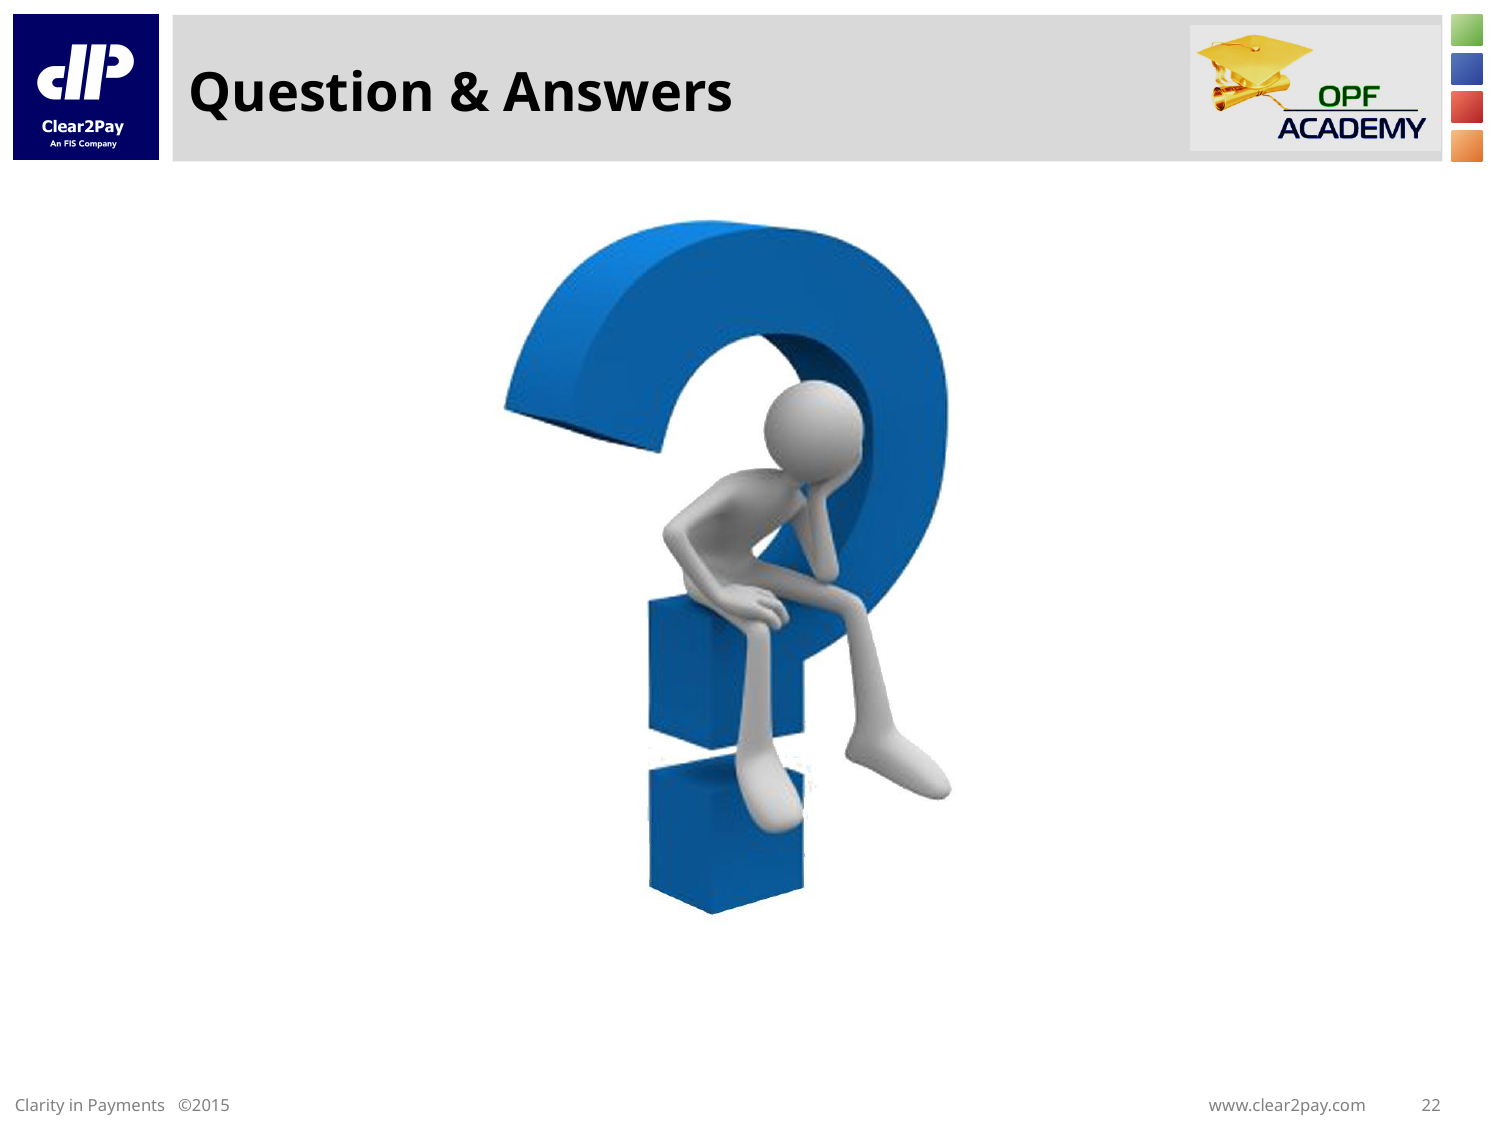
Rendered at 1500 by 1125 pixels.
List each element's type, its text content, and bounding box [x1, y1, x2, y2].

picture [406, 173, 1070, 1000]
picture [1190, 25, 1441, 151]
picture [13, 14, 159, 160]
title Question & Answers [173, 25, 1189, 155]
